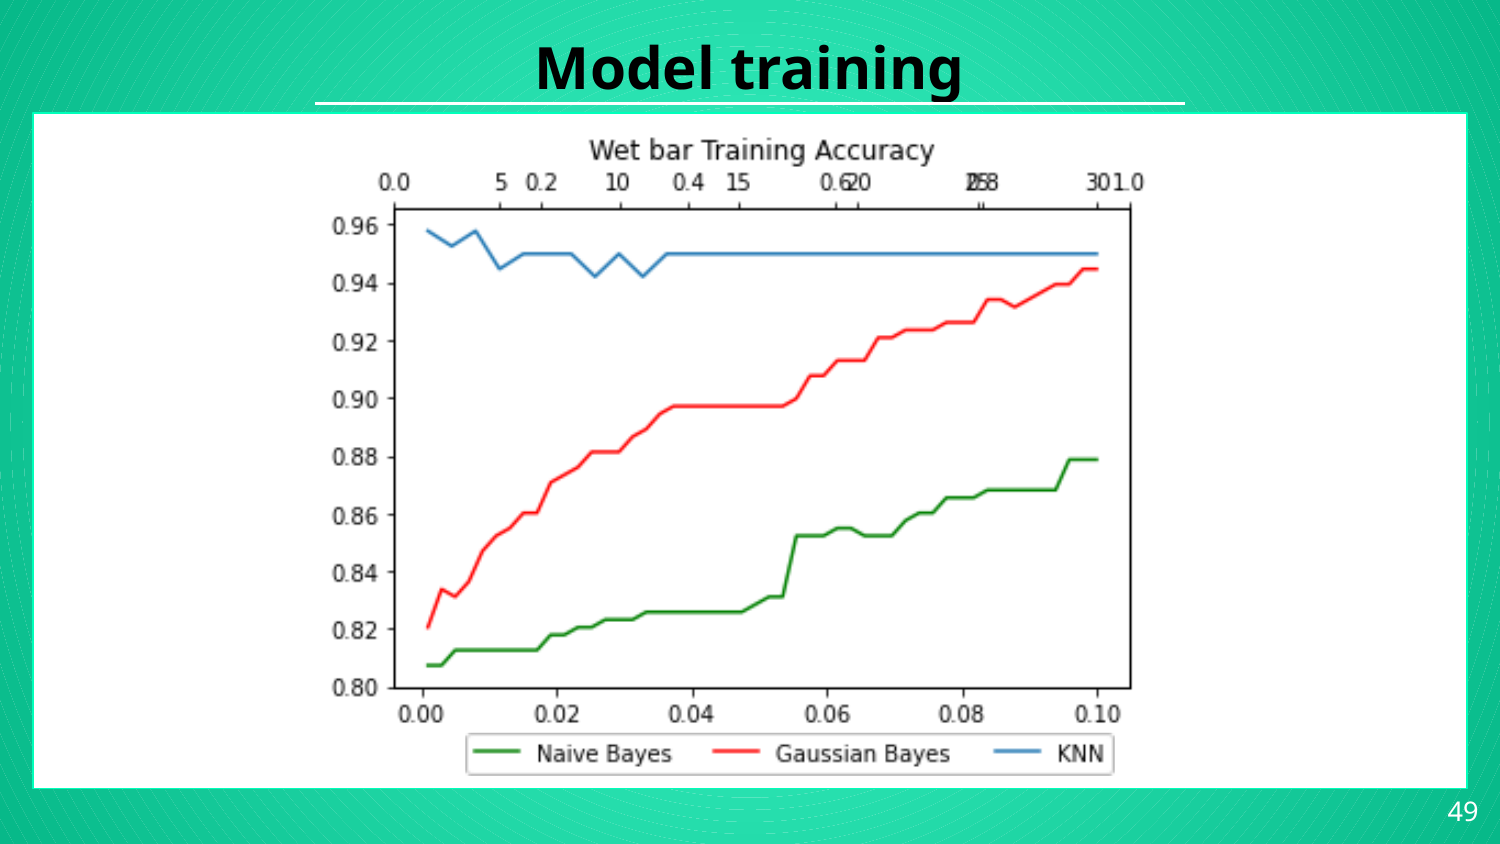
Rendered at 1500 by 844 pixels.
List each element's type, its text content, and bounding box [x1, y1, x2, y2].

slide_number ‹#› [1403, 779, 1494, 844]
text_box [32, 113, 1468, 789]
title Model training [118, 28, 1382, 104]
picture [315, 123, 1163, 779]
